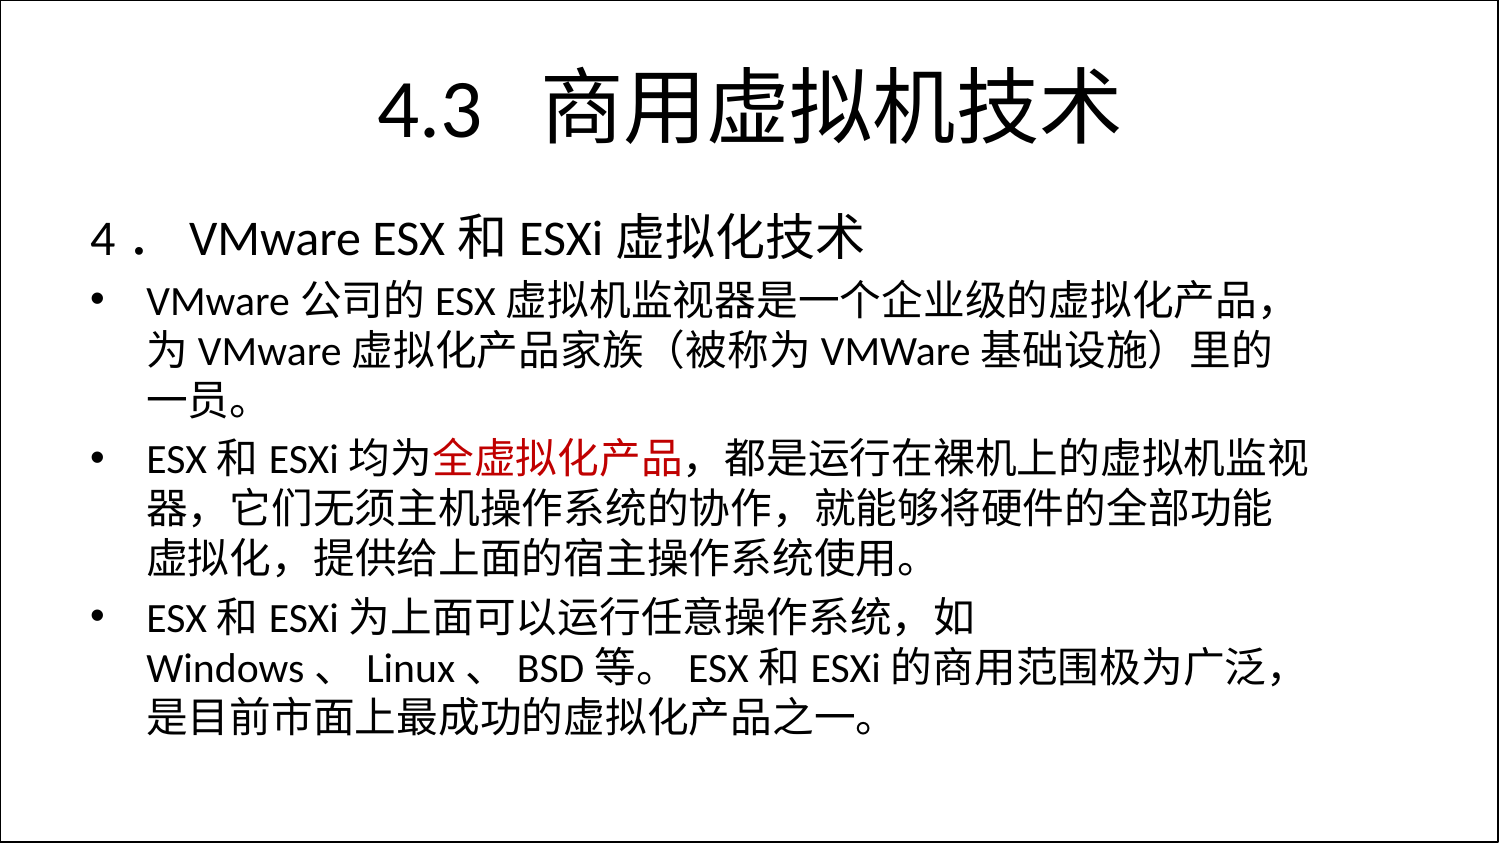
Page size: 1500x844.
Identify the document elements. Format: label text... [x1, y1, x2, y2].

text_box 4．VMware ESX和ESXi虚拟化技术 VMware公司的ESX虚拟机监视器是一个企业级的虚拟化产品，为VMware虚拟化产品家族（被称为VMWare基础设施）里的一员。 ESX和ESXi均为全虚拟化产品，都是运行在裸机上的虚拟机监视器，它们无须主机操作系统的协作，就能够将硬件的全部功能虚拟化，提供给上面的宿主操作系统使用。 ESX和ESXi为上面可以运行任意操作系统，如Windows、Linux、BSD等。ESX和ESXi的商用范围极为广泛，是目前市面上最成功的虚拟化产品之一。 [74, 197, 1327, 788]
title 4.3 商用虚拟机技术 [75, 33, 1425, 175]
